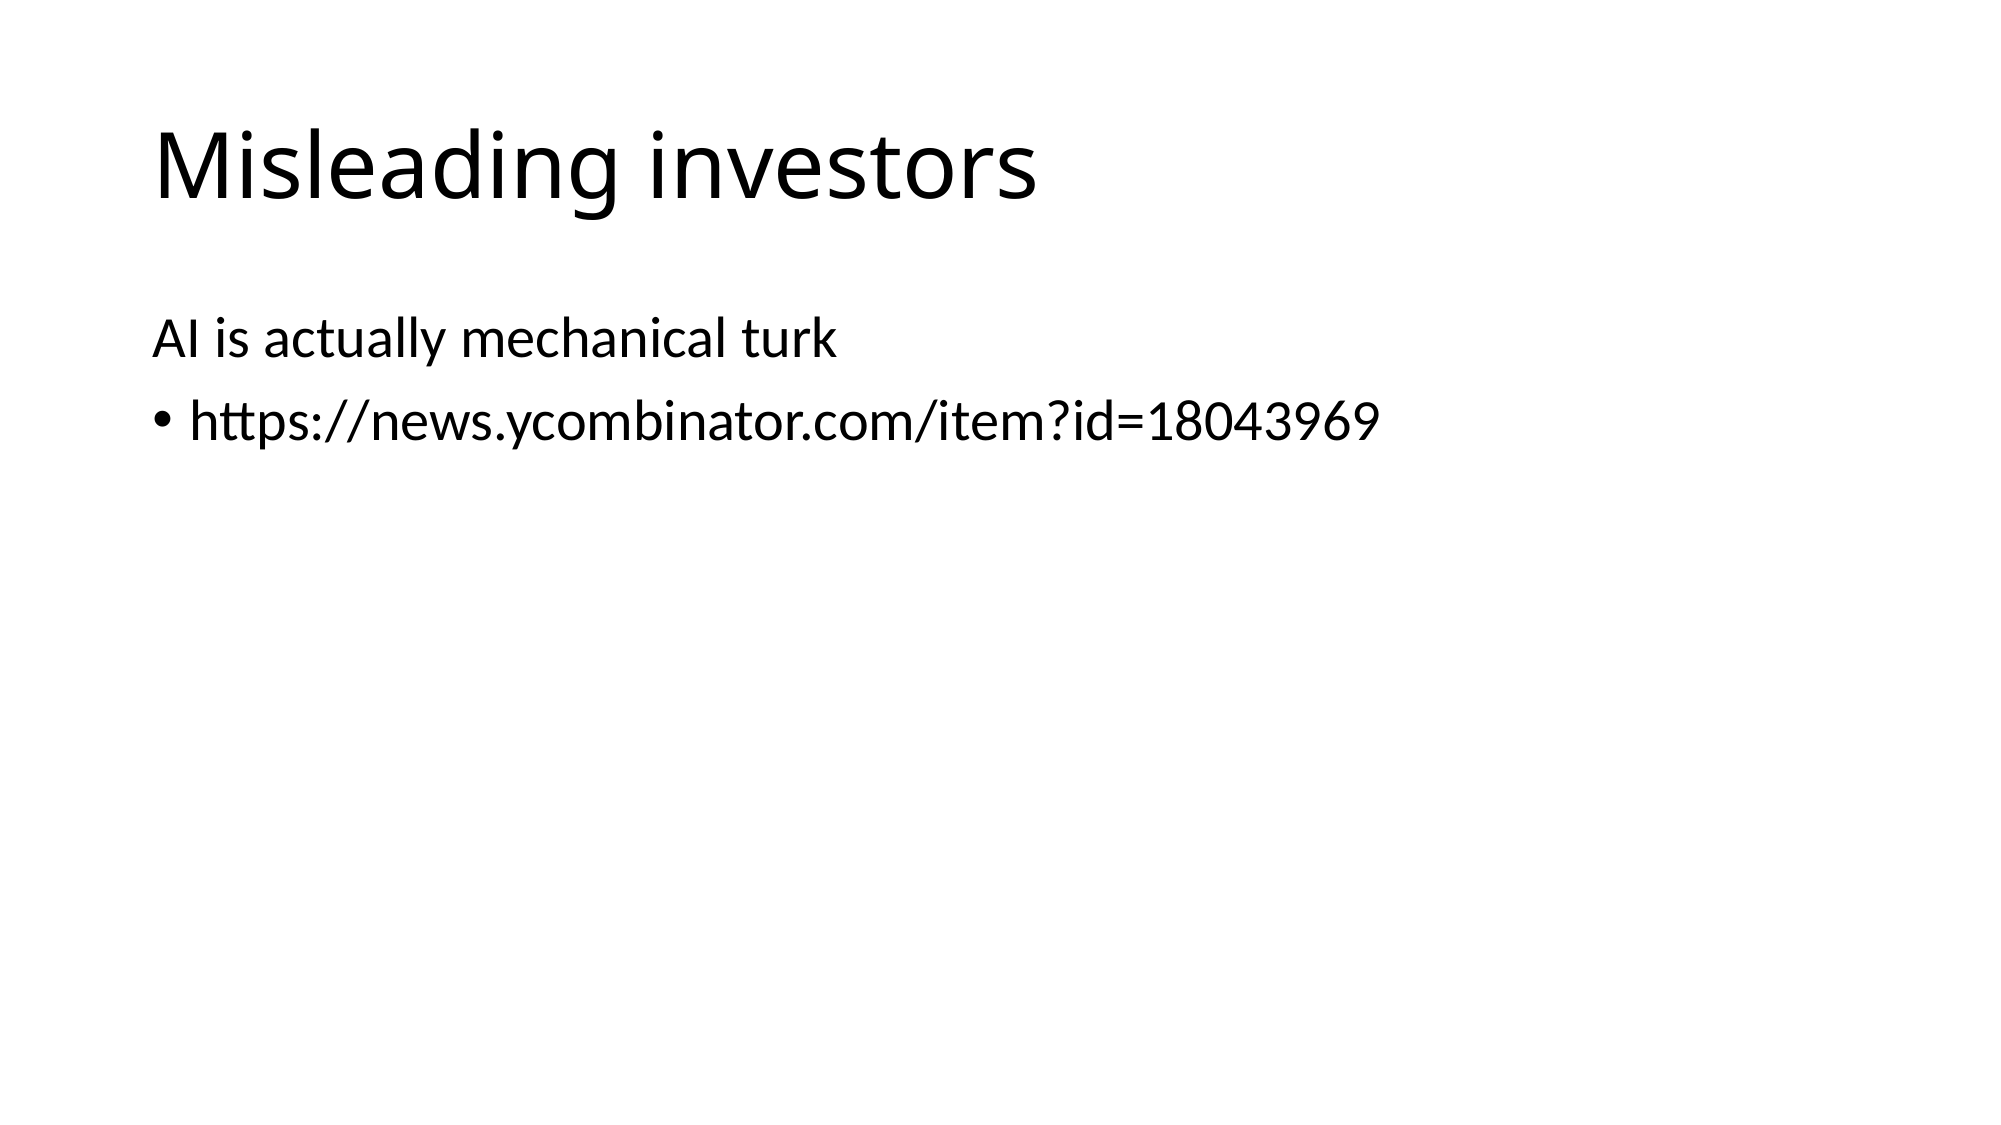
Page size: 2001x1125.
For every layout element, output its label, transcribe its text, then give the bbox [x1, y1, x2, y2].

list AI is actually mechanical turk https://news.ycombinator.com/item?id=18043969 [137, 299, 1863, 1014]
title Misleading investors [137, 59, 1863, 278]
